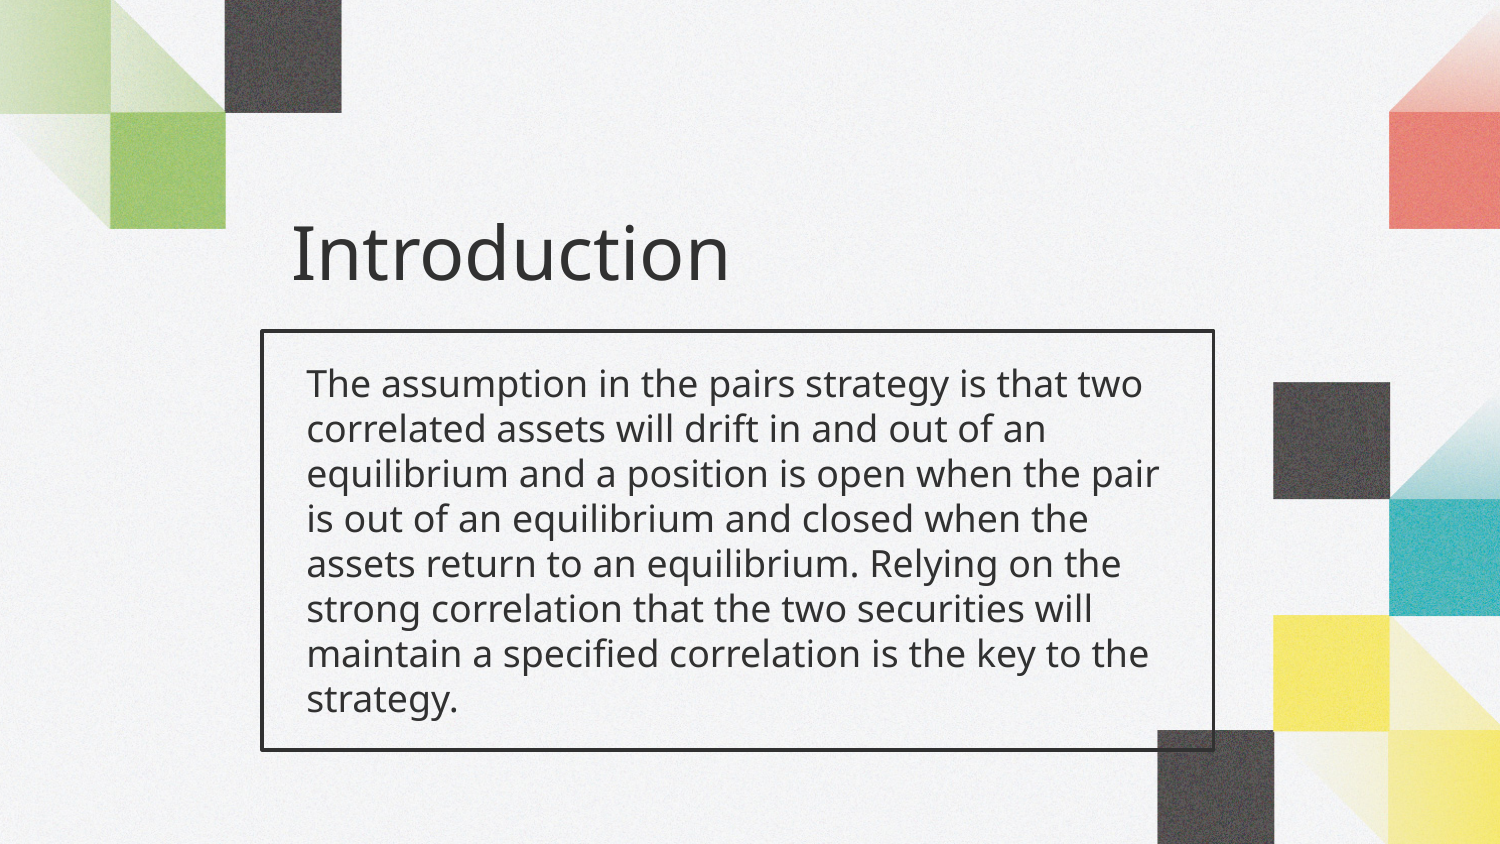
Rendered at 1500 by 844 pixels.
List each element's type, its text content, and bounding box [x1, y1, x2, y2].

title Introduction [276, 170, 1003, 329]
subtitle The assumption in the pairs strategy is that two correlated assets will drift in and out of an equilibrium and a position is open when the pair is out of an equilibrium and closed when the assets return to an equilibrium. Relying on the strong correlation that the two securities will maintain a specified correlation is the key to the strategy. [260, 329, 1215, 752]
picture [0, 0, 1500, 844]
